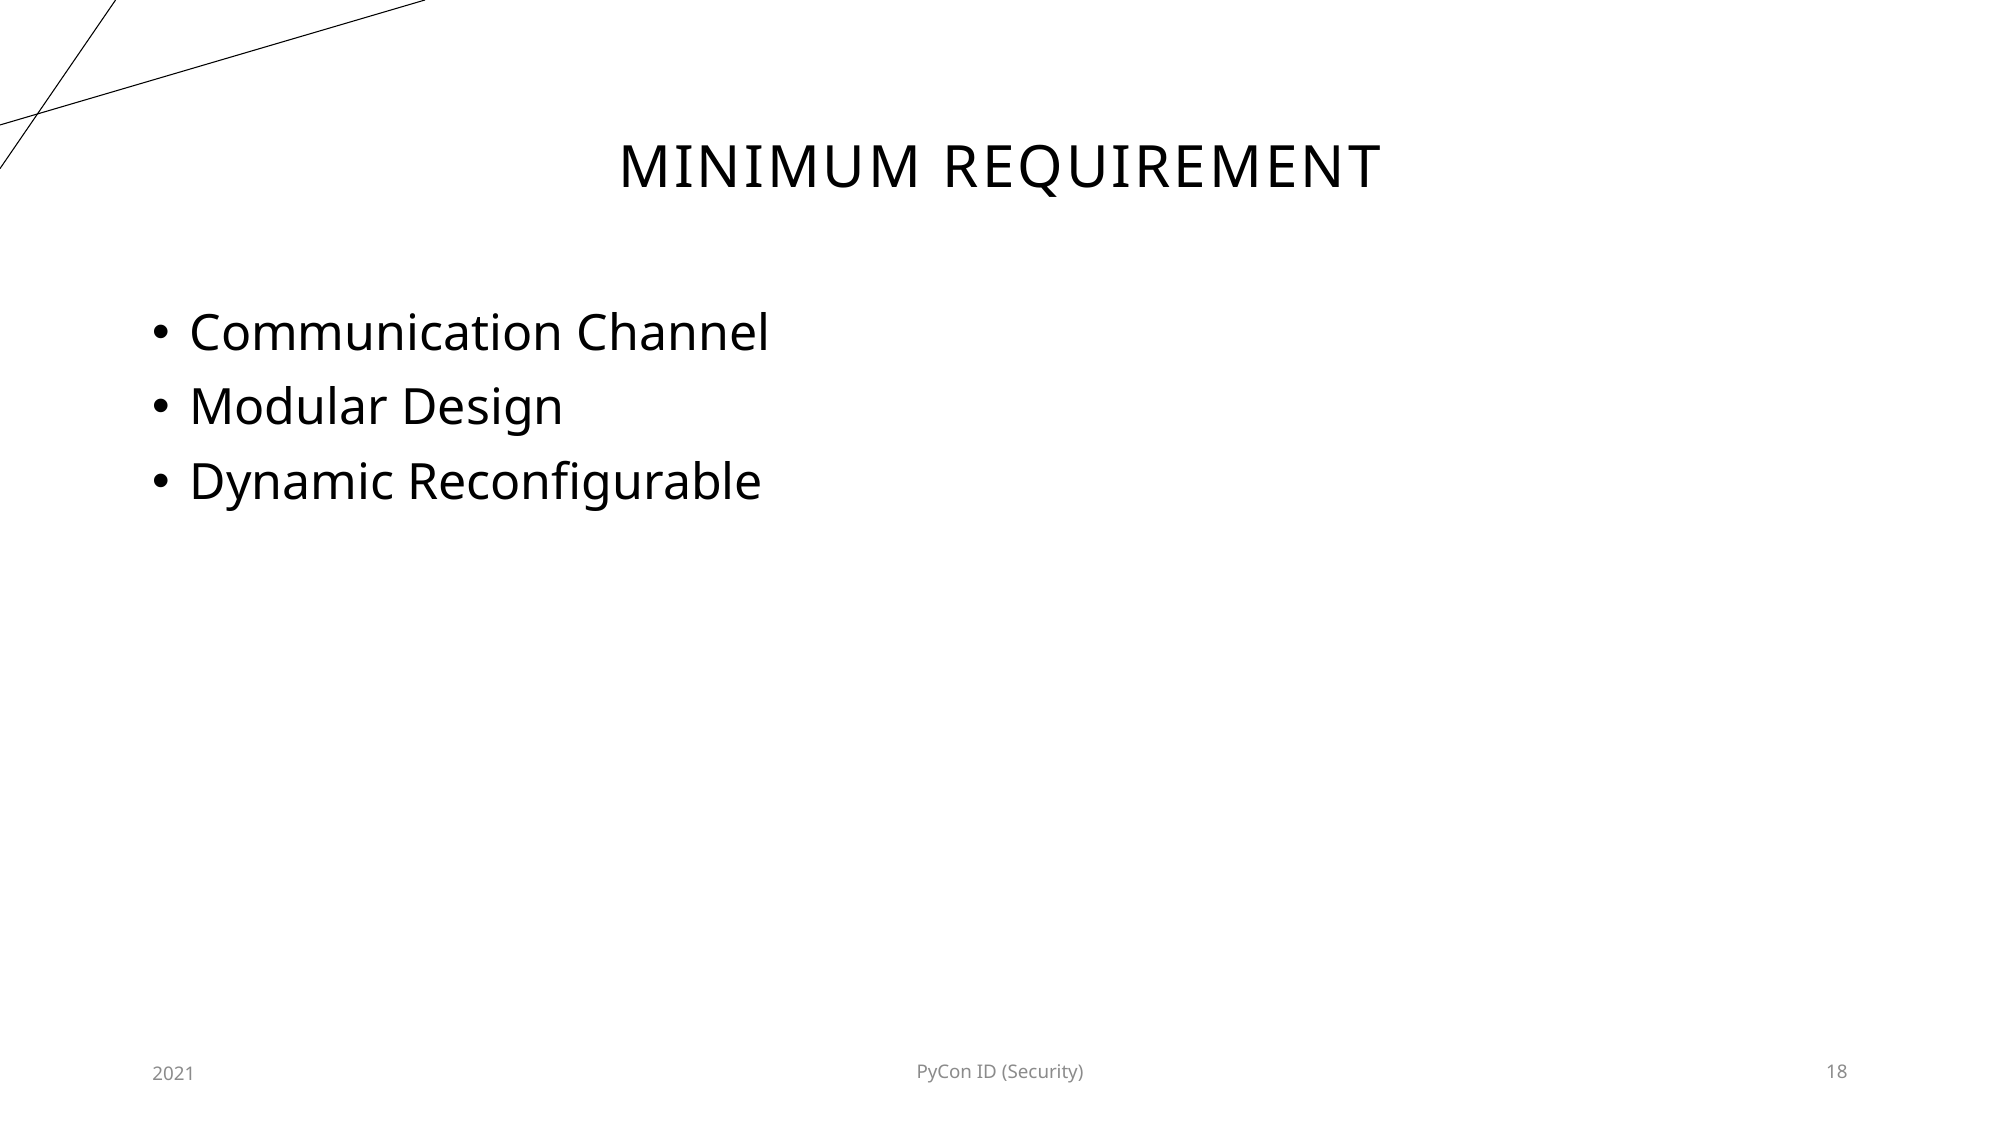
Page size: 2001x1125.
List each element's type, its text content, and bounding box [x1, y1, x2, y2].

text_box Communication Channel Modular Design Dynamic Reconfigurable [137, 299, 1863, 1014]
footer PyCon ID (Security) [662, 1042, 1338, 1103]
slide_number 18 [1412, 1042, 1863, 1103]
title Minimum Requirement [137, 59, 1863, 278]
slide_number 2021 [137, 1042, 588, 1103]
